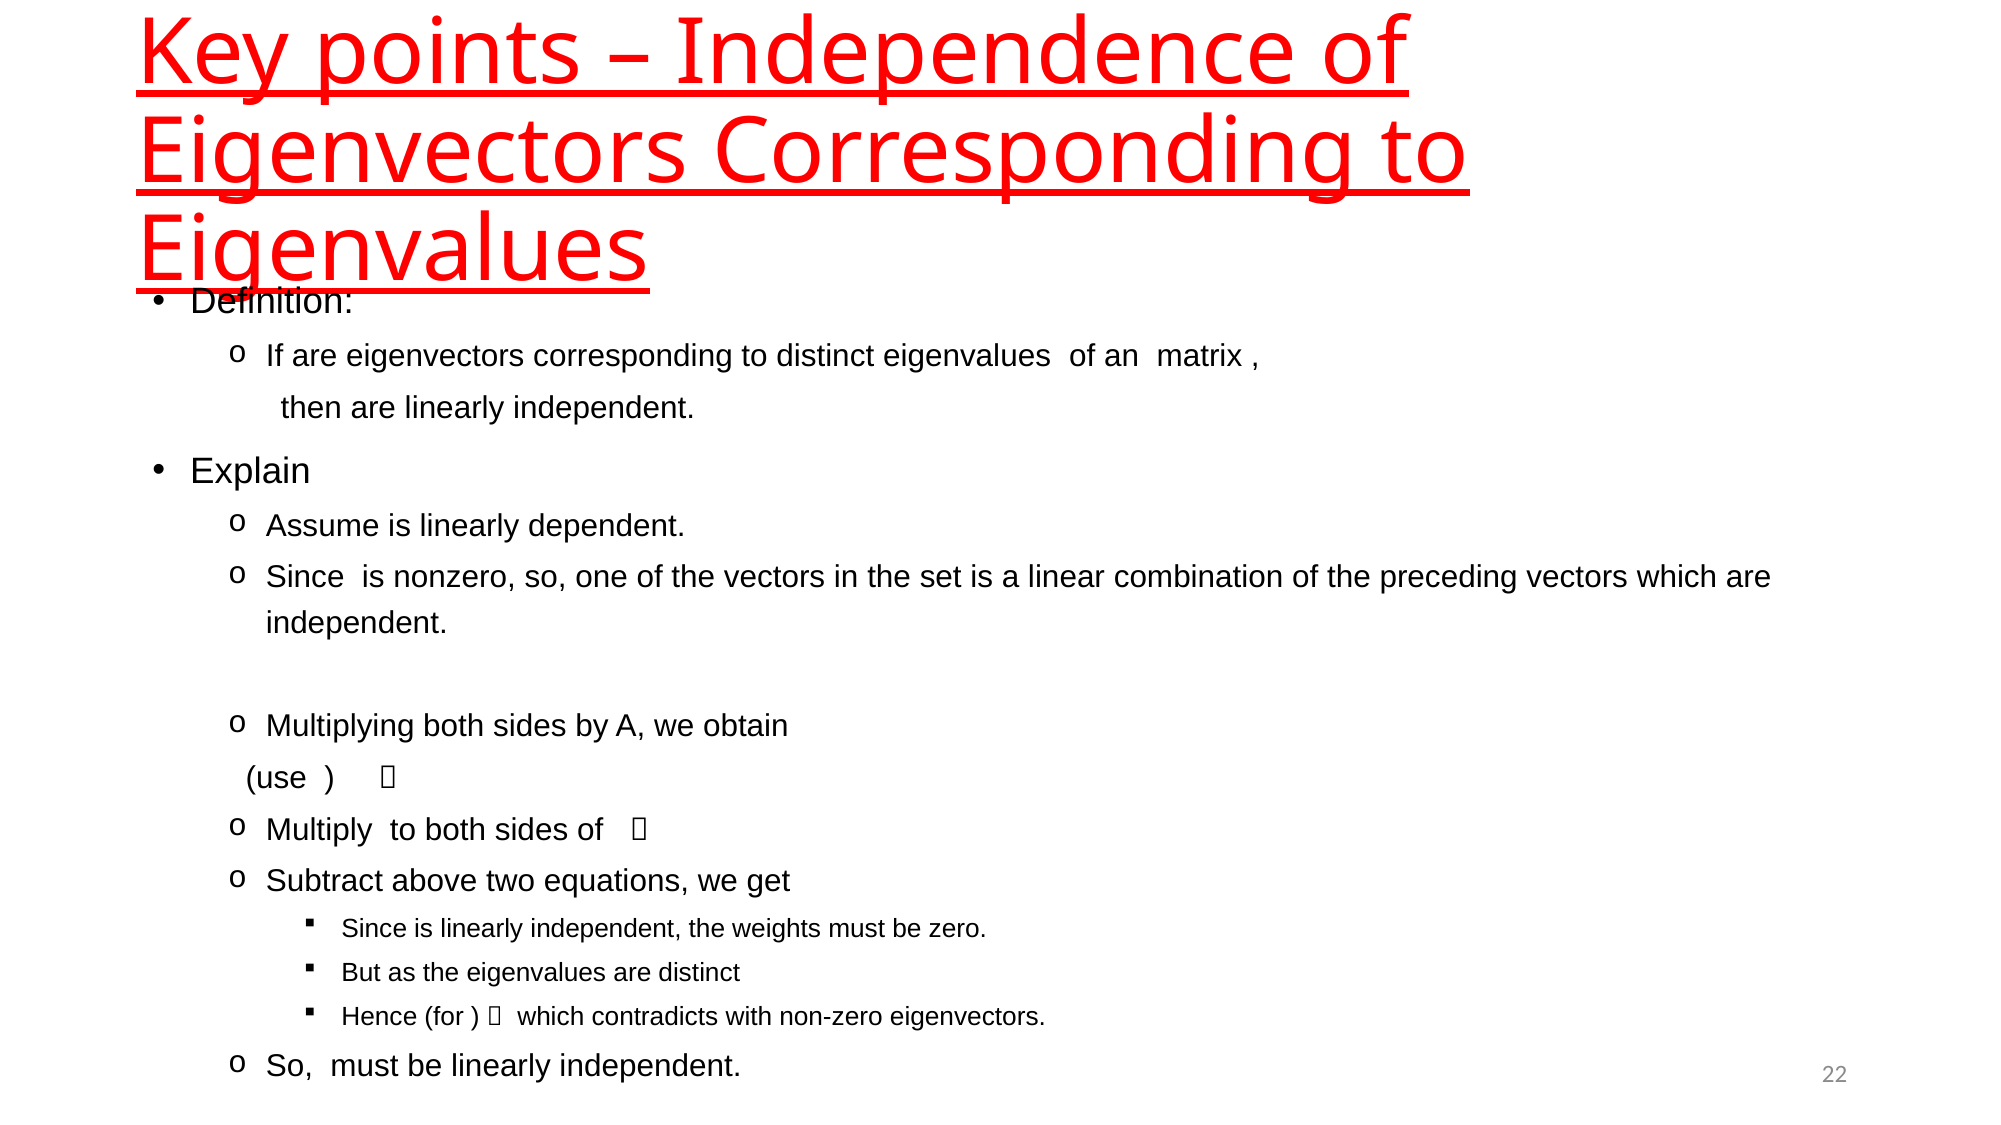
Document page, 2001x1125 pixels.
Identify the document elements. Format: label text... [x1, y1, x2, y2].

slide_number 22 [1412, 1042, 1863, 1103]
title Key points – Independence of Eigenvectors Corresponding to Eigenvalues [121, 43, 1847, 262]
